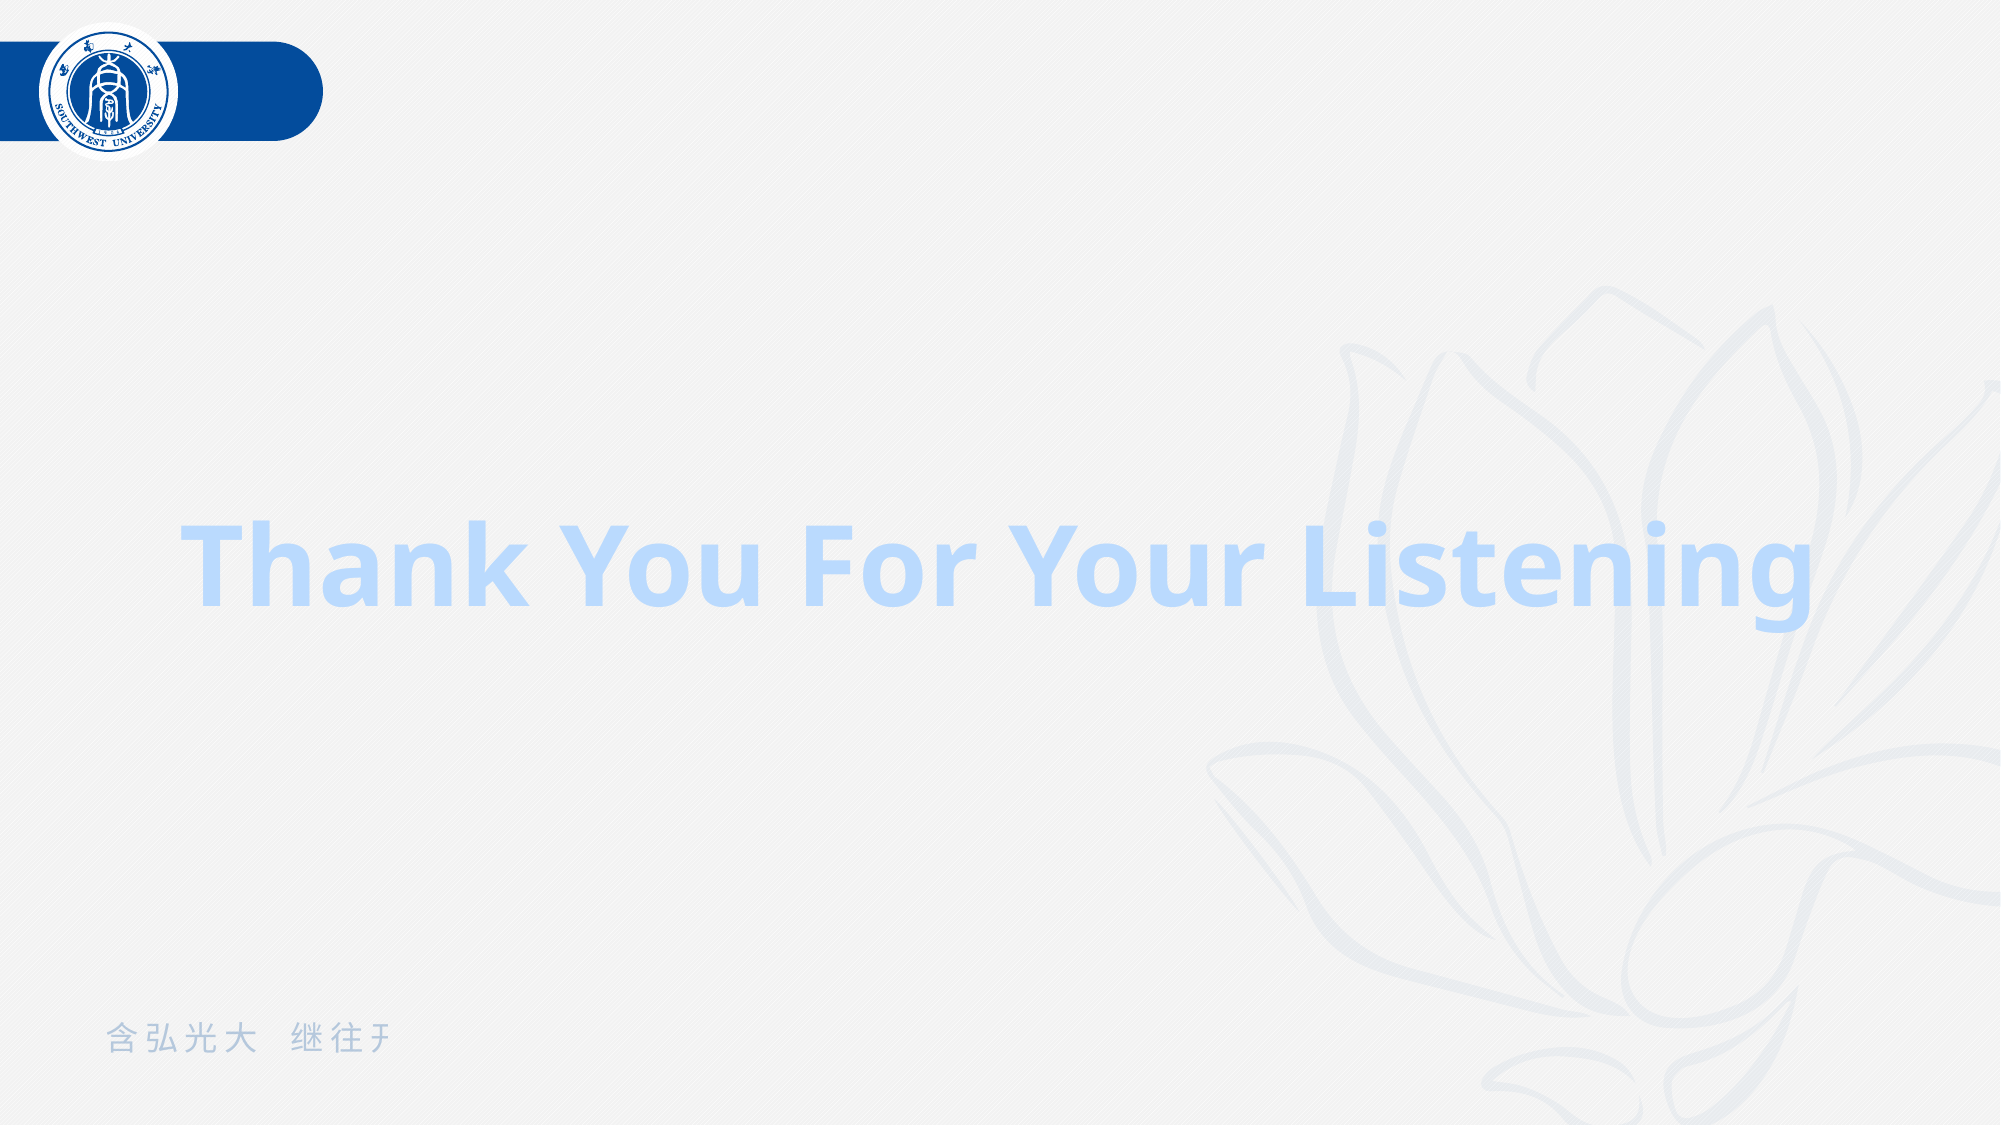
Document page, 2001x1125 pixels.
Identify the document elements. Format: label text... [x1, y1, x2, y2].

text_box Thank You For Your Listening [164, 486, 1836, 637]
